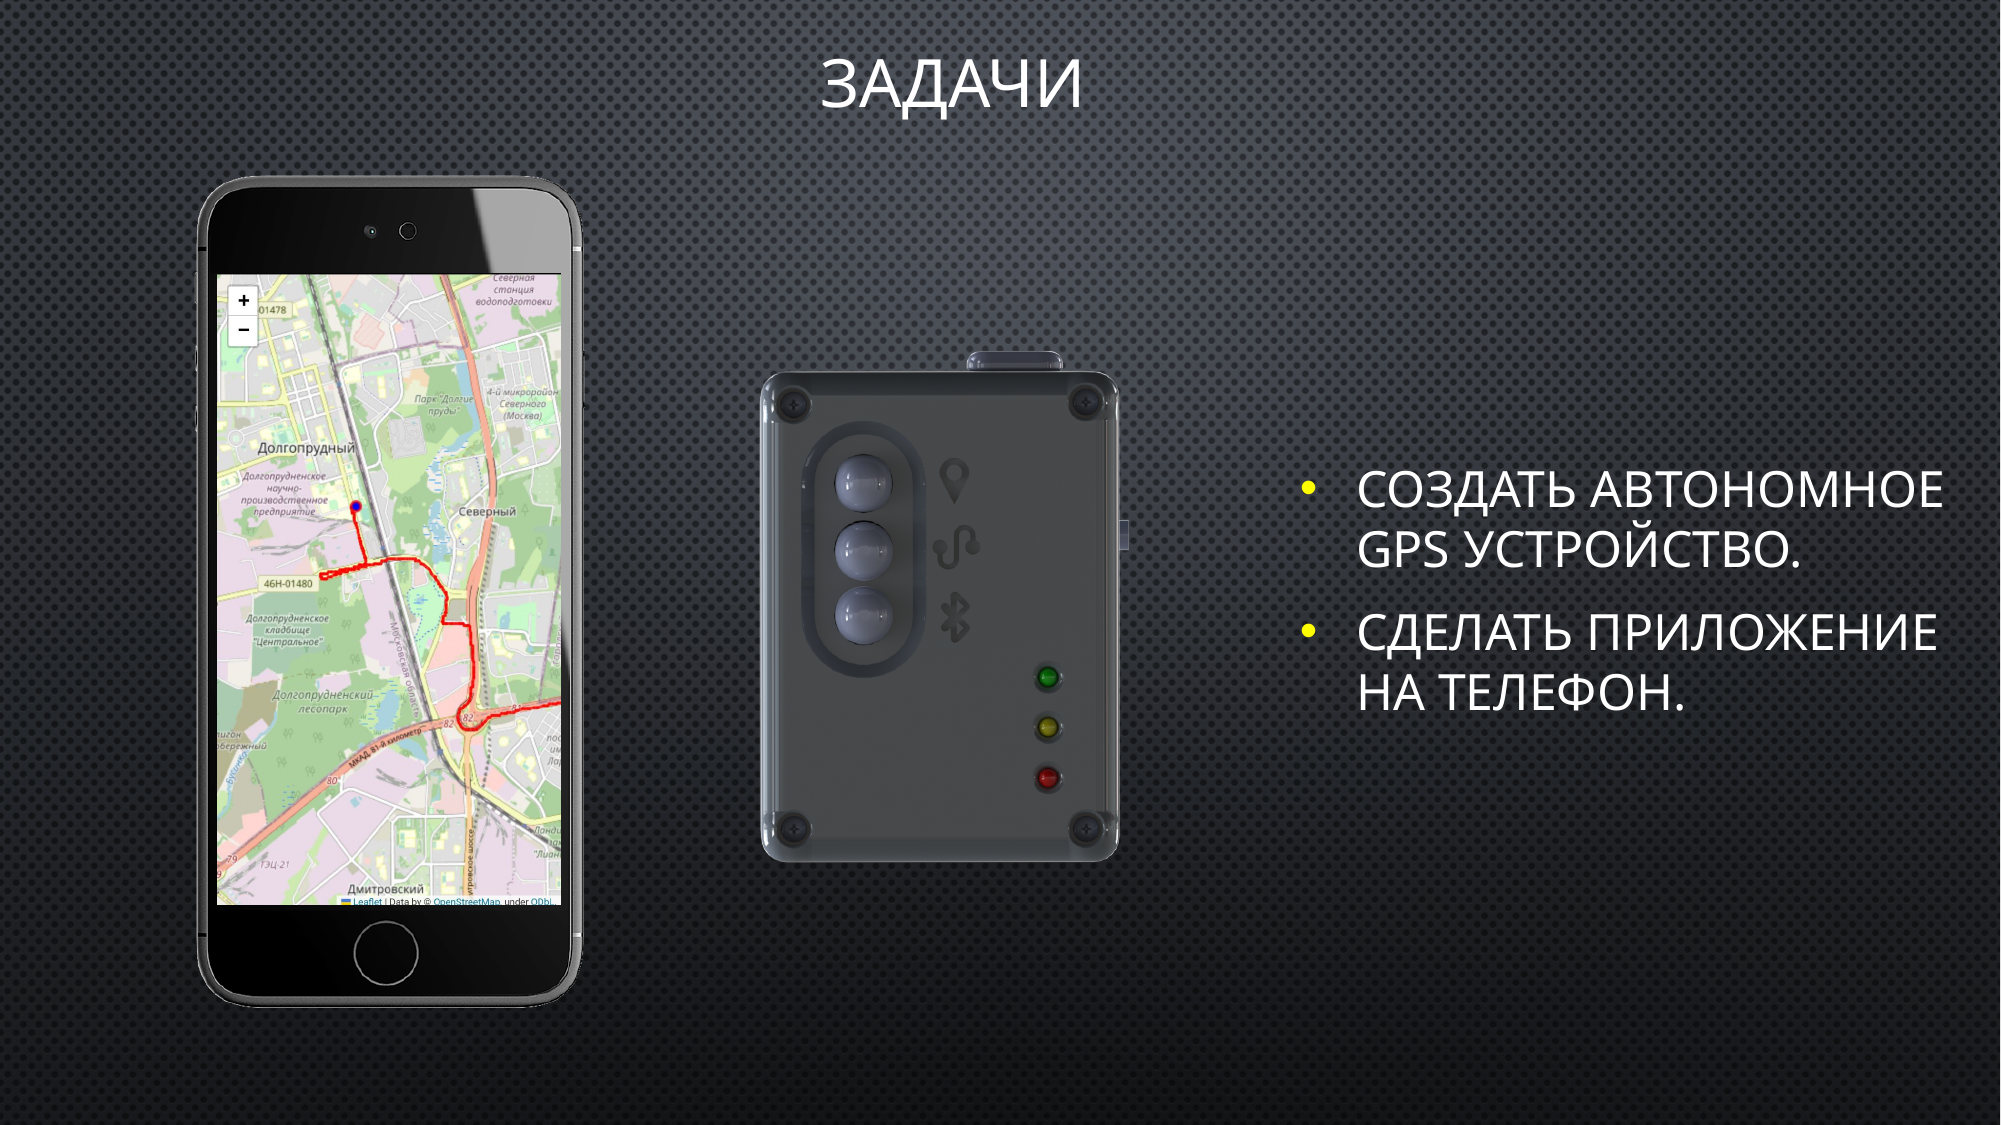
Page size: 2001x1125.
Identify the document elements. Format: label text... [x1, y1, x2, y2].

picture [0, 148, 1455, 1037]
title Задачи [805, 0, 1681, 129]
list Создать автономное GPS устройство. Сделать приложение на телефон. [1284, 249, 1980, 929]
